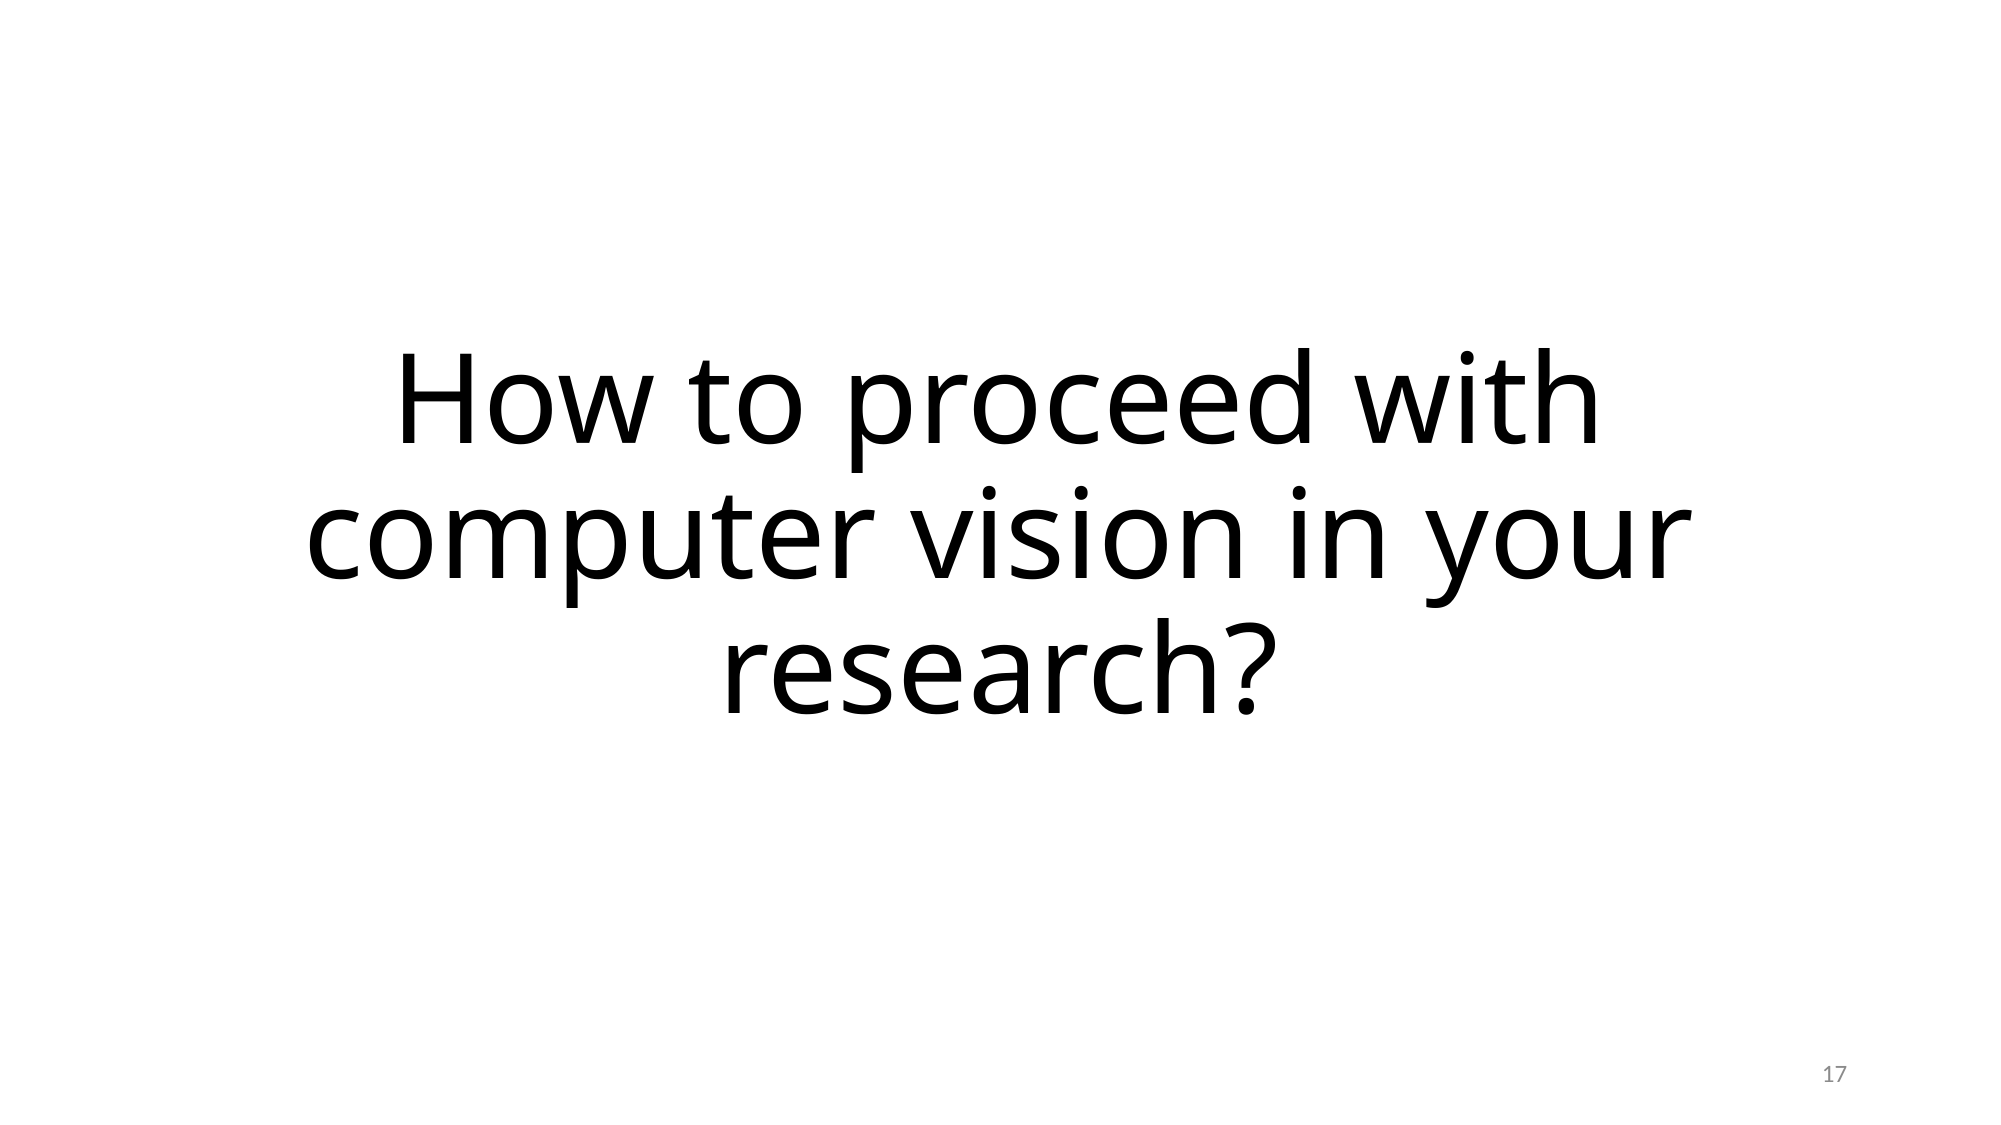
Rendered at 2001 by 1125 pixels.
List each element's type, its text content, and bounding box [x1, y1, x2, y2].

title How to proceed with computer vision in your research? [136, 280, 1862, 749]
slide_number 17 [1412, 1042, 1863, 1103]
